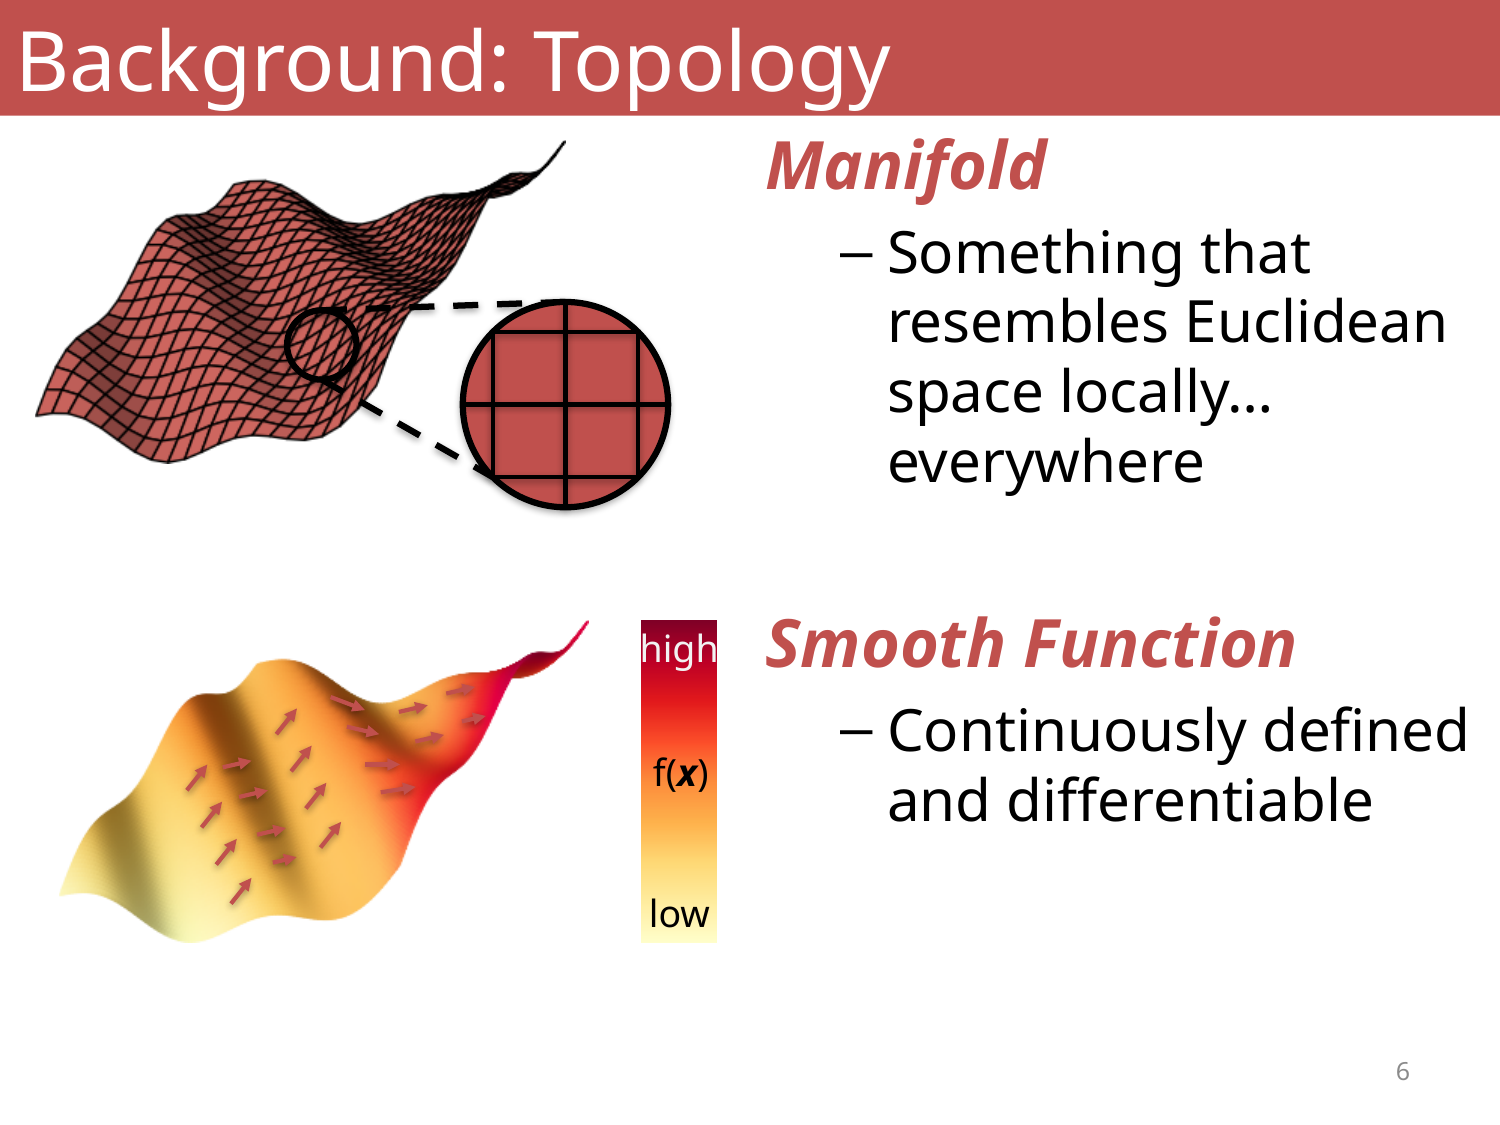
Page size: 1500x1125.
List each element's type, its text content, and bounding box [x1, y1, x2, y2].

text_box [629, 617, 729, 943]
list Manifold Something that resembles Euclidean space locally…everywhere Smooth Function Continuously defined and differentiable [750, 115, 1500, 1125]
picture [35, 140, 566, 464]
title Background: Topology [0, 0, 1500, 116]
slide_number 6 [1074, 1042, 1425, 1103]
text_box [462, 301, 669, 508]
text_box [186, 686, 486, 904]
picture [59, 619, 590, 943]
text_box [321, 301, 461, 478]
